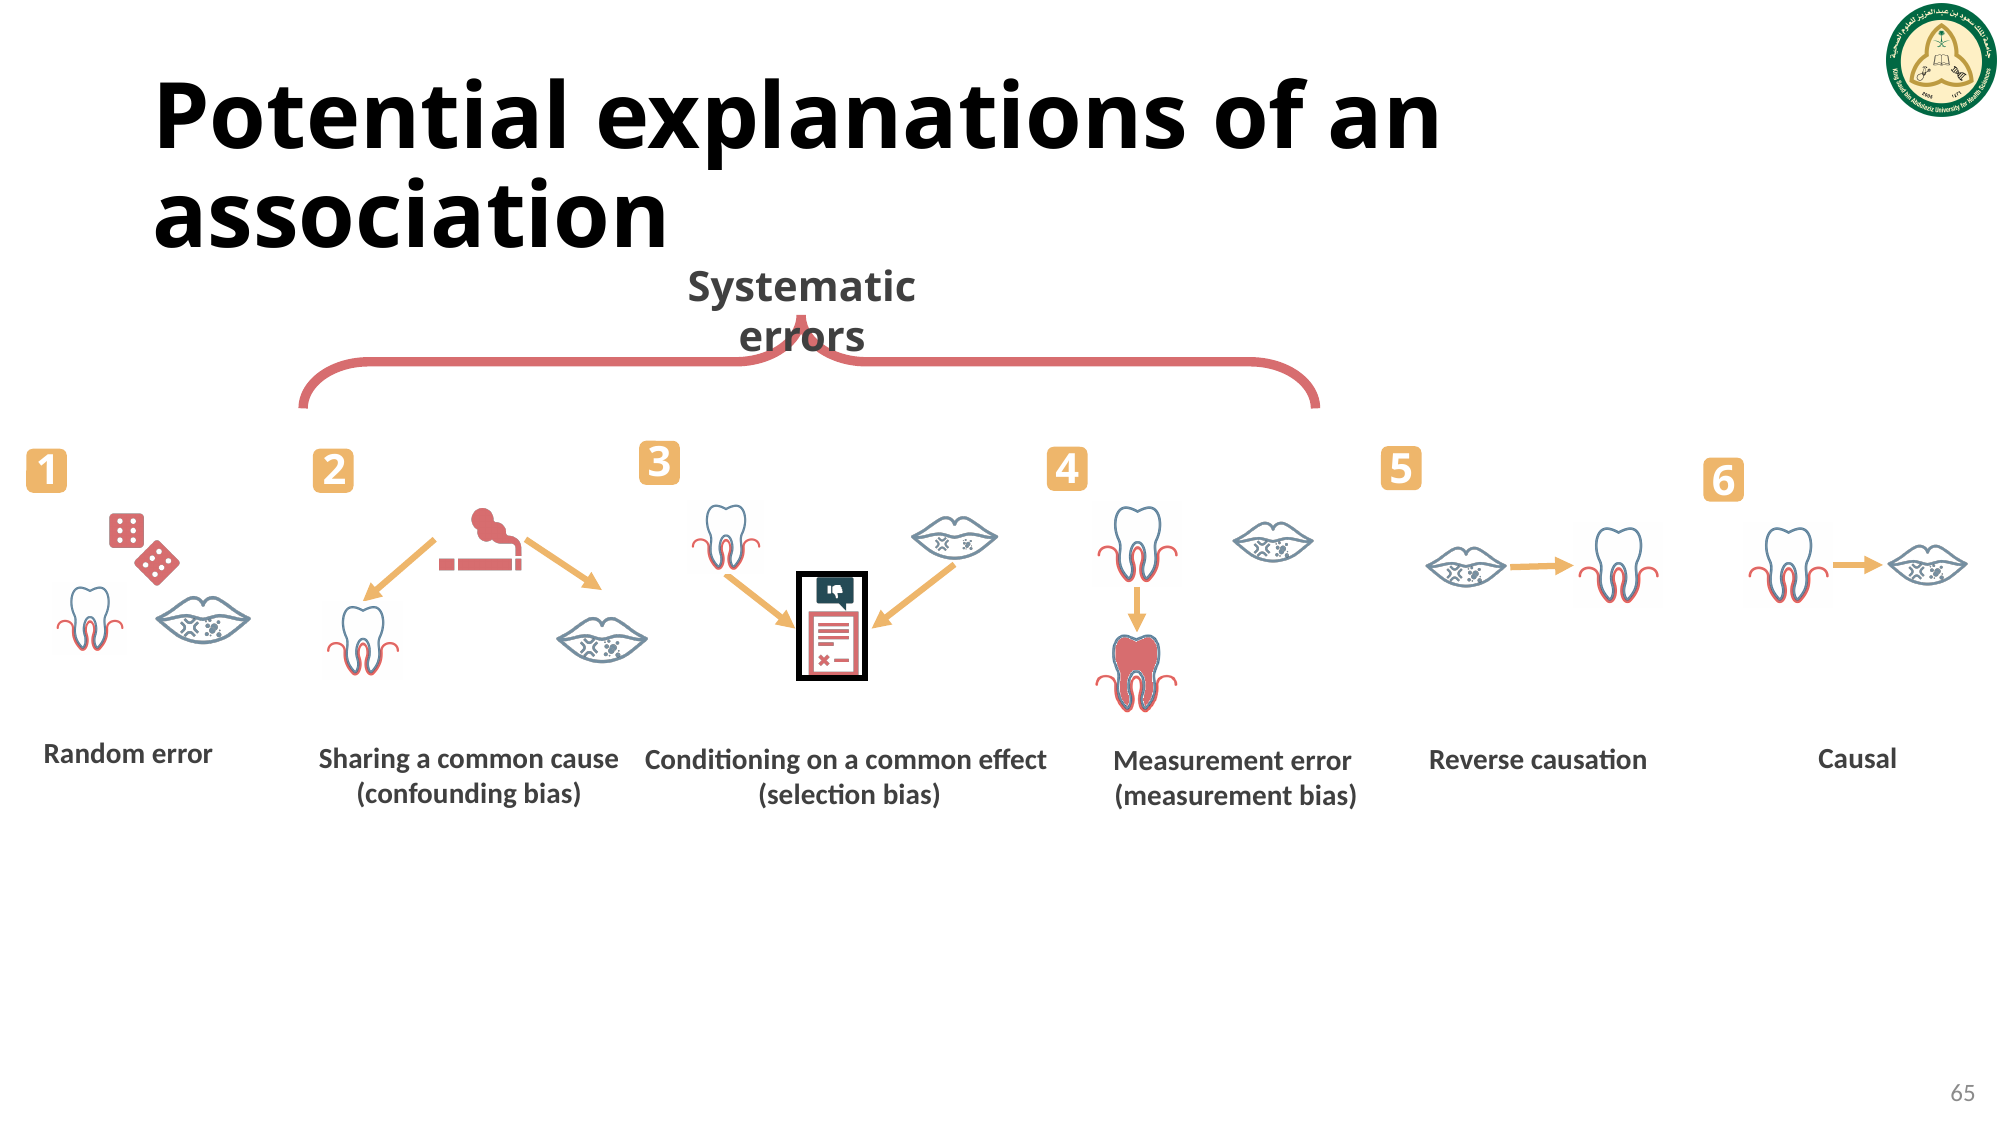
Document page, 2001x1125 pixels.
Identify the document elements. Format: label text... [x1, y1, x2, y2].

slide_number 65 [1540, 1061, 1991, 1122]
text_box Conditioning on a common effect (selection bias) [605, 732, 1095, 818]
text_box [1071, 445, 1089, 492]
picture [1886, 3, 1997, 117]
title Potential explanations of an association [137, 59, 1863, 278]
text_box [338, 447, 355, 493]
text_box 1 [21, 435, 51, 500]
text_box [1727, 456, 1745, 503]
text_box [1405, 445, 1423, 492]
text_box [1743, 520, 1972, 610]
text_box Reverse causation [1375, 733, 1702, 783]
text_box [1421, 522, 1663, 612]
text_box Measurement error (measurement bias) [1063, 734, 1409, 819]
text_box Causal [1737, 731, 1979, 782]
text_box 5 [1375, 434, 1405, 500]
text_box Random error [2, 727, 255, 778]
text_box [149, 567, 255, 673]
text_box 2 [308, 435, 338, 500]
text_box 6 [1697, 446, 1727, 511]
text_box 3 [633, 427, 663, 492]
text_box [302, 361, 1317, 409]
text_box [322, 493, 653, 691]
text_box [51, 447, 68, 494]
text_box Systematic errors [630, 278, 974, 368]
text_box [687, 490, 1003, 683]
text_box 4 [1041, 434, 1071, 499]
text_box Sharing a common cause (confounding bias) [247, 731, 691, 817]
picture [51, 504, 190, 655]
text_box [663, 439, 681, 486]
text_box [1092, 497, 1318, 721]
